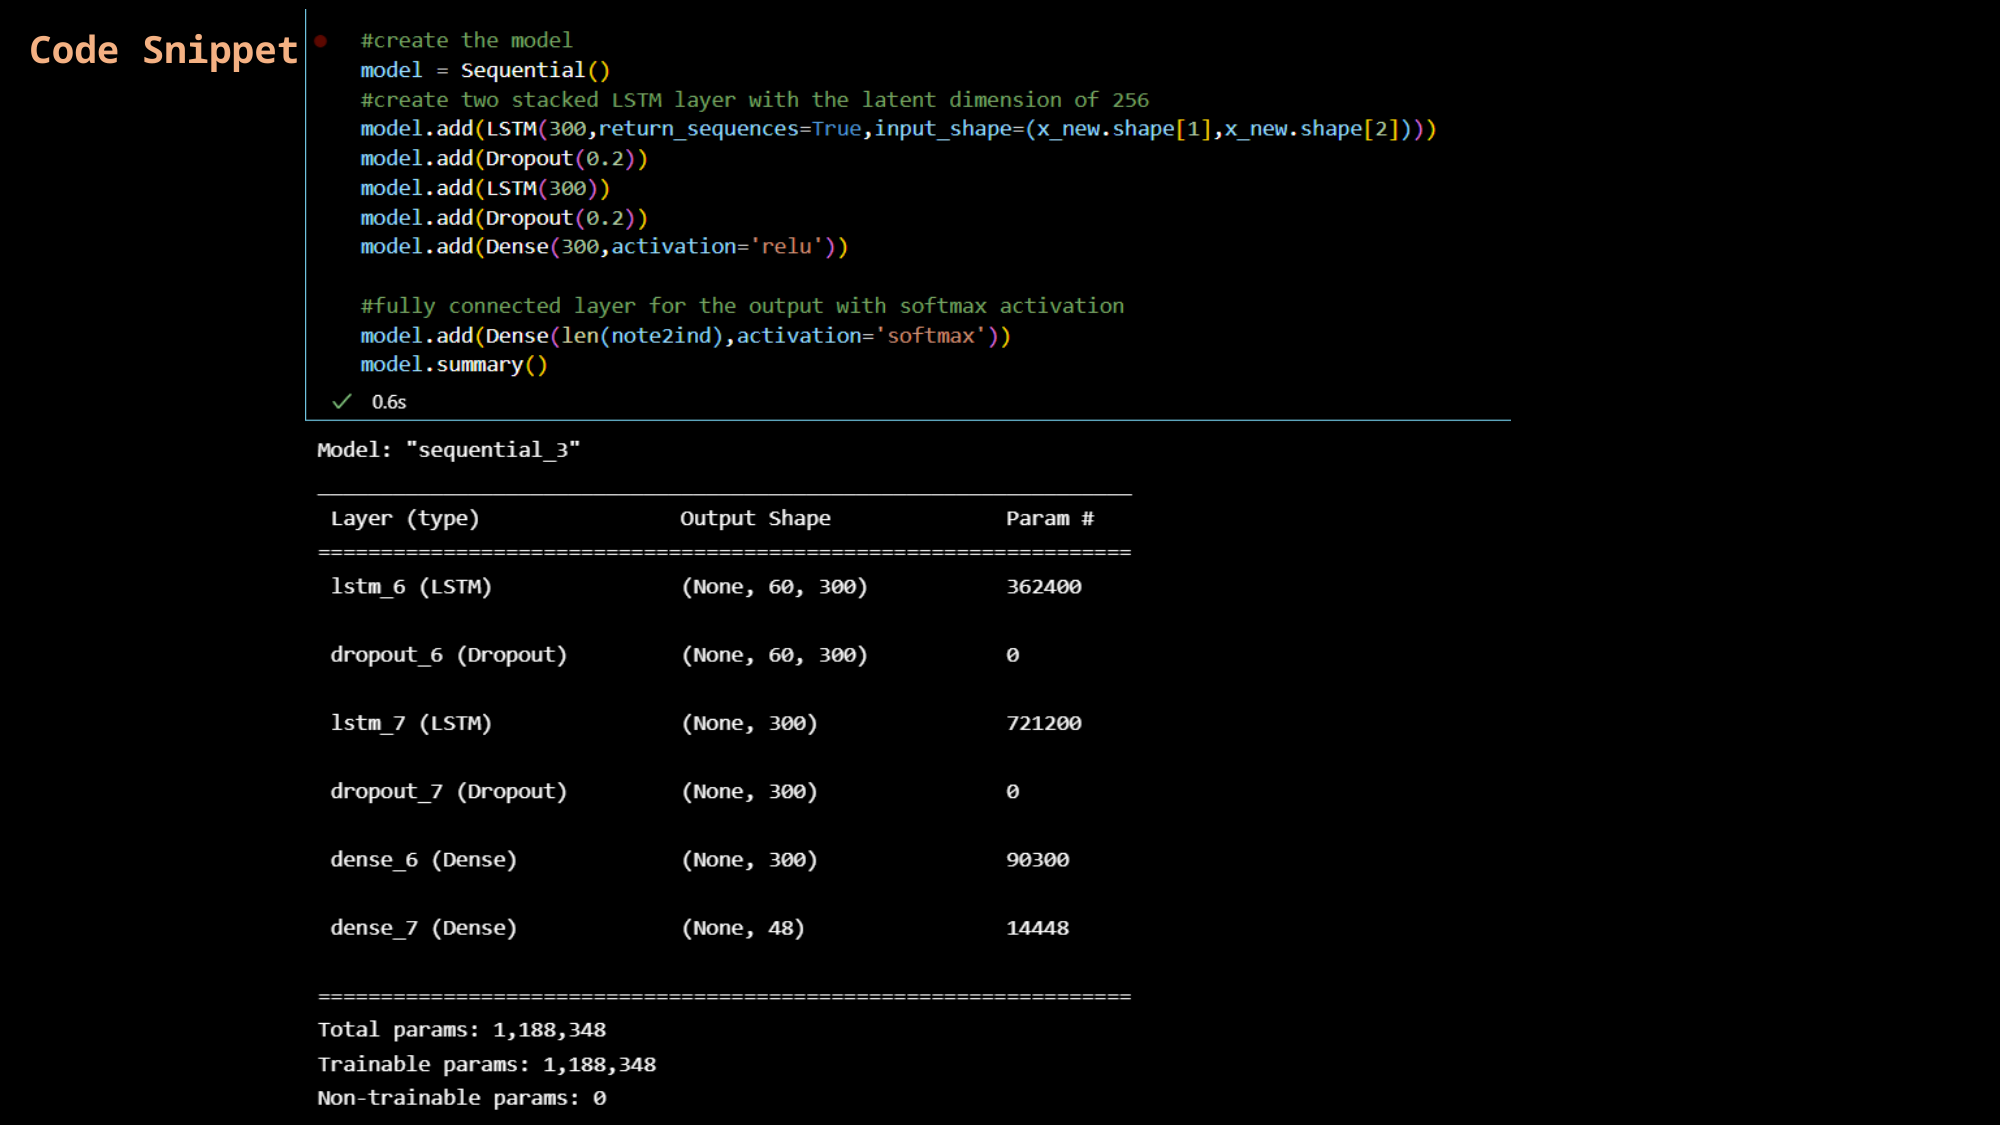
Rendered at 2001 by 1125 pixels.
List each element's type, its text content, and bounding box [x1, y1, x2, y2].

text_box Code Snippet [14, 18, 305, 79]
picture [305, 9, 1511, 1125]
